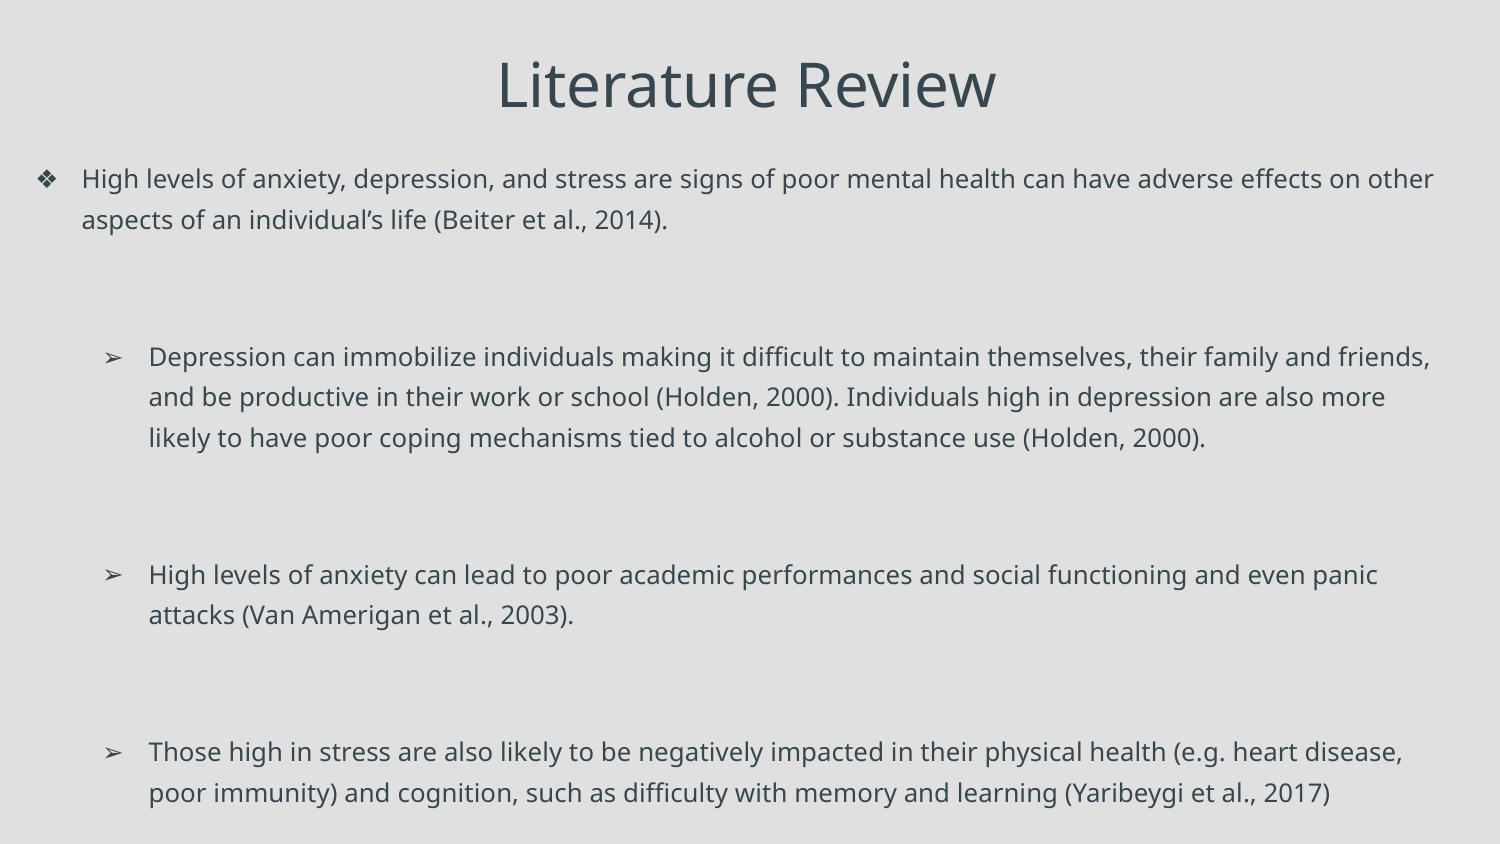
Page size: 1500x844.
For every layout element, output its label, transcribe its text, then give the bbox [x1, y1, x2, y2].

title Literature Review [10, 25, 1483, 141]
list High levels of anxiety, depression, and stress are signs of poor mental health can have adverse effects on other aspects of an individual’s life (Beiter et al., 2014). Depression can immobilize individuals making it difficult to maintain themselves, their family and friends, and be productive in their work or school (Holden, 2000). Individuals high in depression are also more likely to have poor coping mechanisms tied to alcohol or substance use (Holden, 2000). High levels of anxiety can lead to poor academic performances and social functioning and even panic attacks (Van Amerigan et al., 2003). Those high in stress are also likely to be negatively impacted in their physical health (e.g. heart disease, poor immunity) and cognition, such as difficulty with memory and learning (Yaribeygi et al., 2017) [0, 140, 1472, 832]
